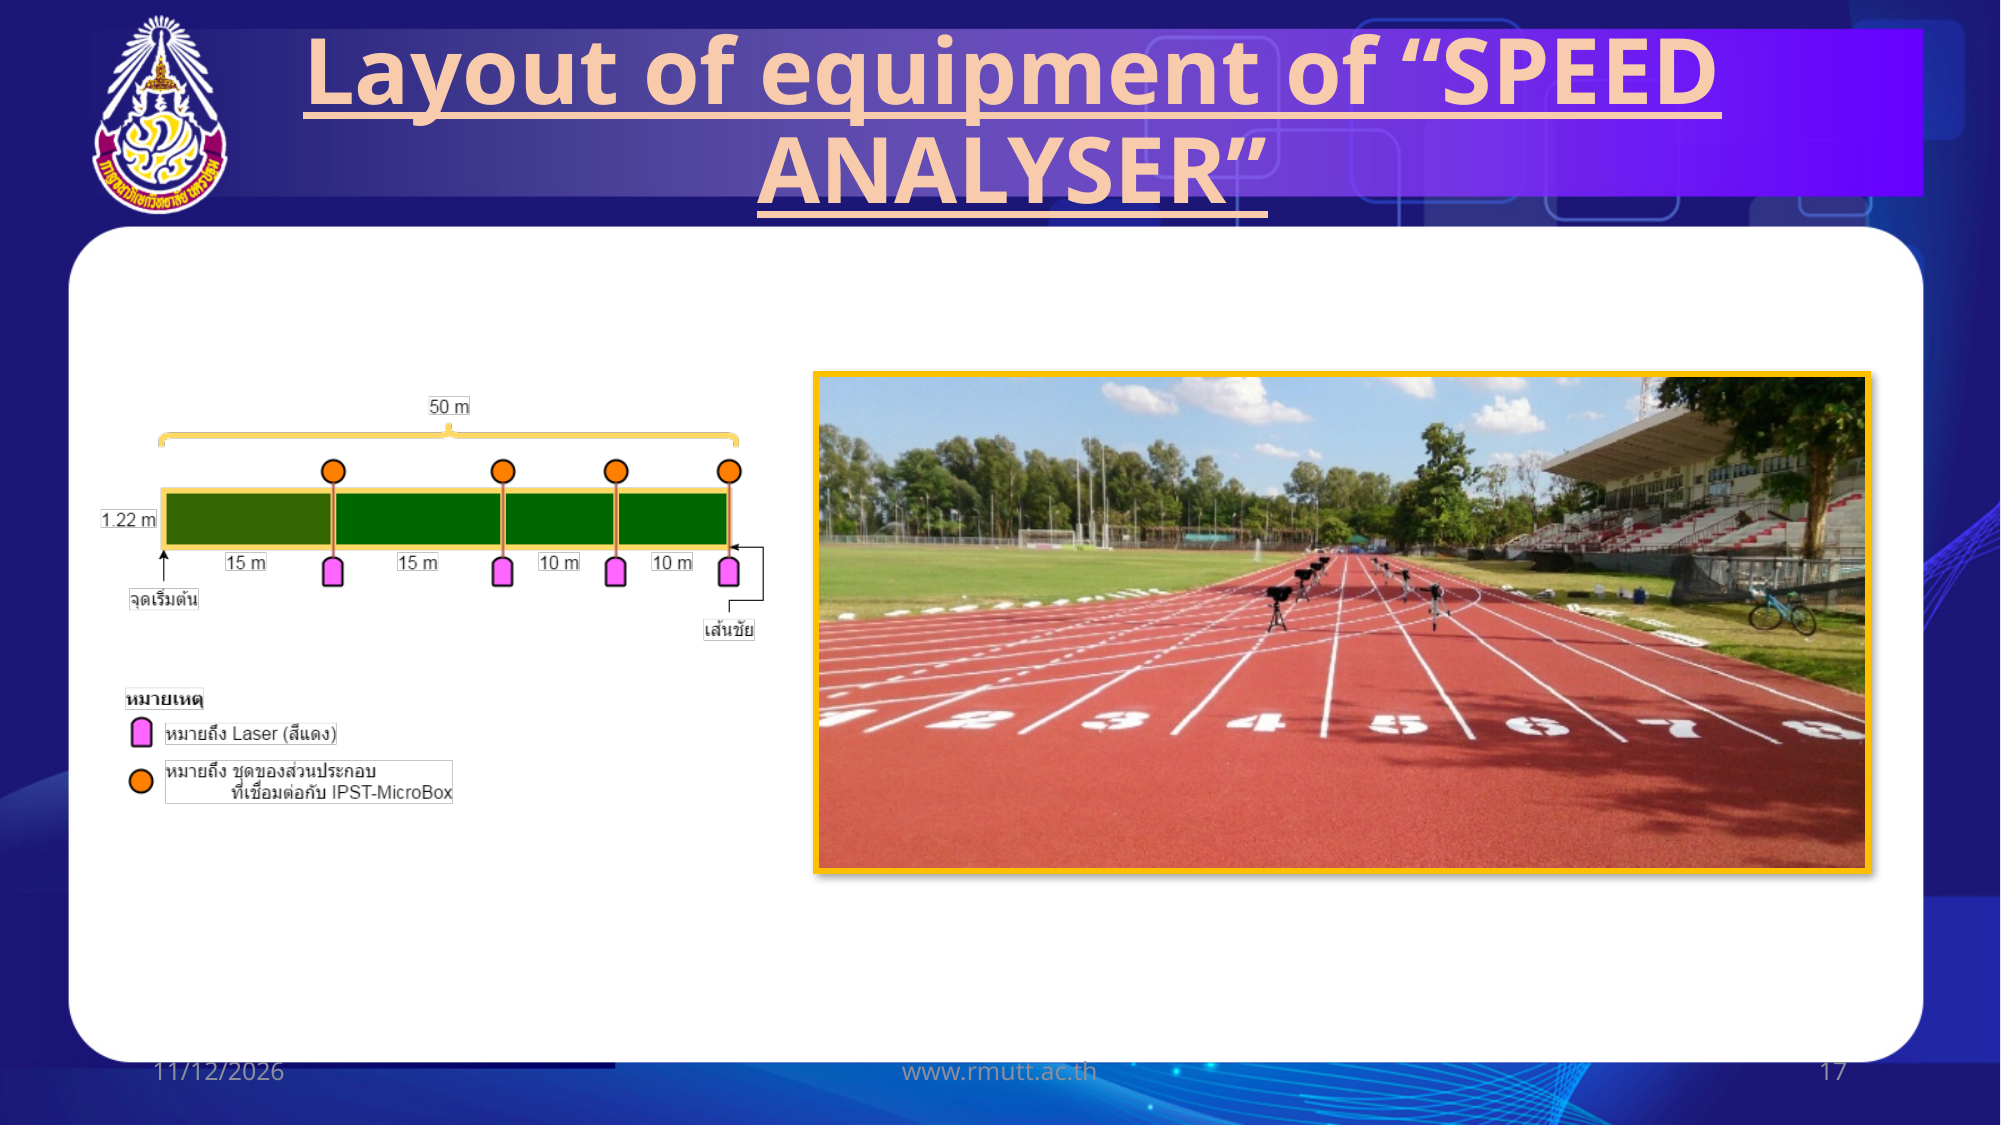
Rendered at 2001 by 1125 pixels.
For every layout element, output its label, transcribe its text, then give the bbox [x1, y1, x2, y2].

footer www.rmutt.ac.th [662, 1043, 1338, 1103]
title Layout of equipment of “SPEED ANALYSER” [150, 16, 1875, 234]
list [110, 254, 1875, 1043]
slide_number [137, 1043, 588, 1103]
picture [0, 0, 2001, 1125]
slide_number 17 [1412, 1043, 1863, 1103]
